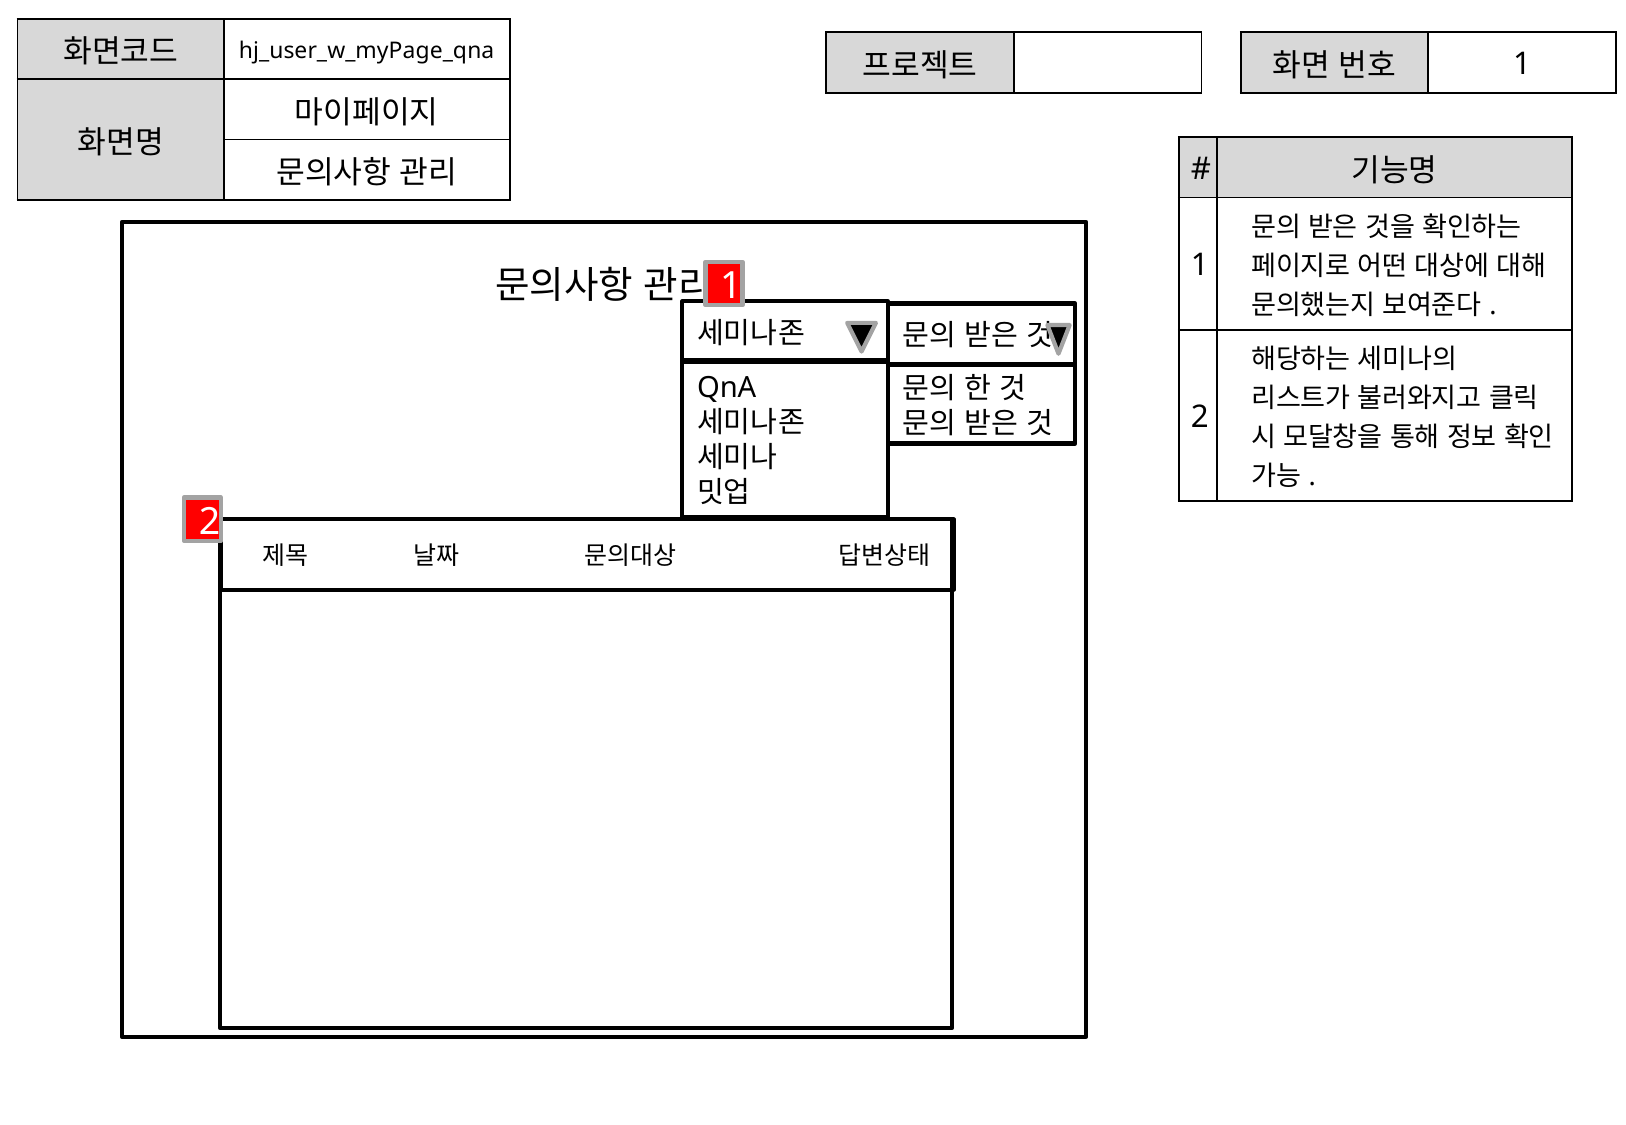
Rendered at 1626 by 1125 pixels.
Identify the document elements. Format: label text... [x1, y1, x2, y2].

table_header 화면 번호 [1242, 33, 1427, 92]
table_cell 문의 받은 것을 확인하는 페이지로 어떤 대상에 대해 문의했는지 보여준다. [1218, 198, 1571, 329]
table_cell 화면명 [18, 80, 223, 199]
text_box 문의 한 것 문의 받은 것 [886, 369, 1077, 446]
text_box QnA 세미나존 세미나 밋업 [680, 368, 890, 517]
table_cell 문의사항 관리 [225, 140, 509, 199]
table_cell 마이페이지 [225, 80, 509, 139]
table_cell 해당하는 세미나의 리스트가 불러와지고 클릭 시 모달창을 통해 정보 확인 가능. [1218, 331, 1571, 500]
table_header # [1180, 138, 1216, 197]
text_box [120, 220, 1088, 1039]
table_header 프로젝트 [827, 33, 1013, 92]
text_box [887, 303, 1076, 364]
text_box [682, 301, 889, 362]
table_header 기능명 [1218, 138, 1571, 197]
table_cell 2 [1180, 331, 1216, 500]
text_box 문의사항 관리 [445, 253, 763, 314]
text_box 1 [703, 260, 745, 299]
table_header [1015, 33, 1201, 92]
text_box [218, 543, 954, 1030]
table_header 화면코드 [18, 20, 223, 78]
text_box 2 [182, 495, 223, 543]
table_header 1 [1429, 33, 1615, 92]
table_cell 1 [1180, 198, 1216, 329]
text_box 제목 날짜 문의대상 답변상태 [219, 517, 956, 592]
table_header hj_user_w_myPage_qna [225, 20, 509, 78]
